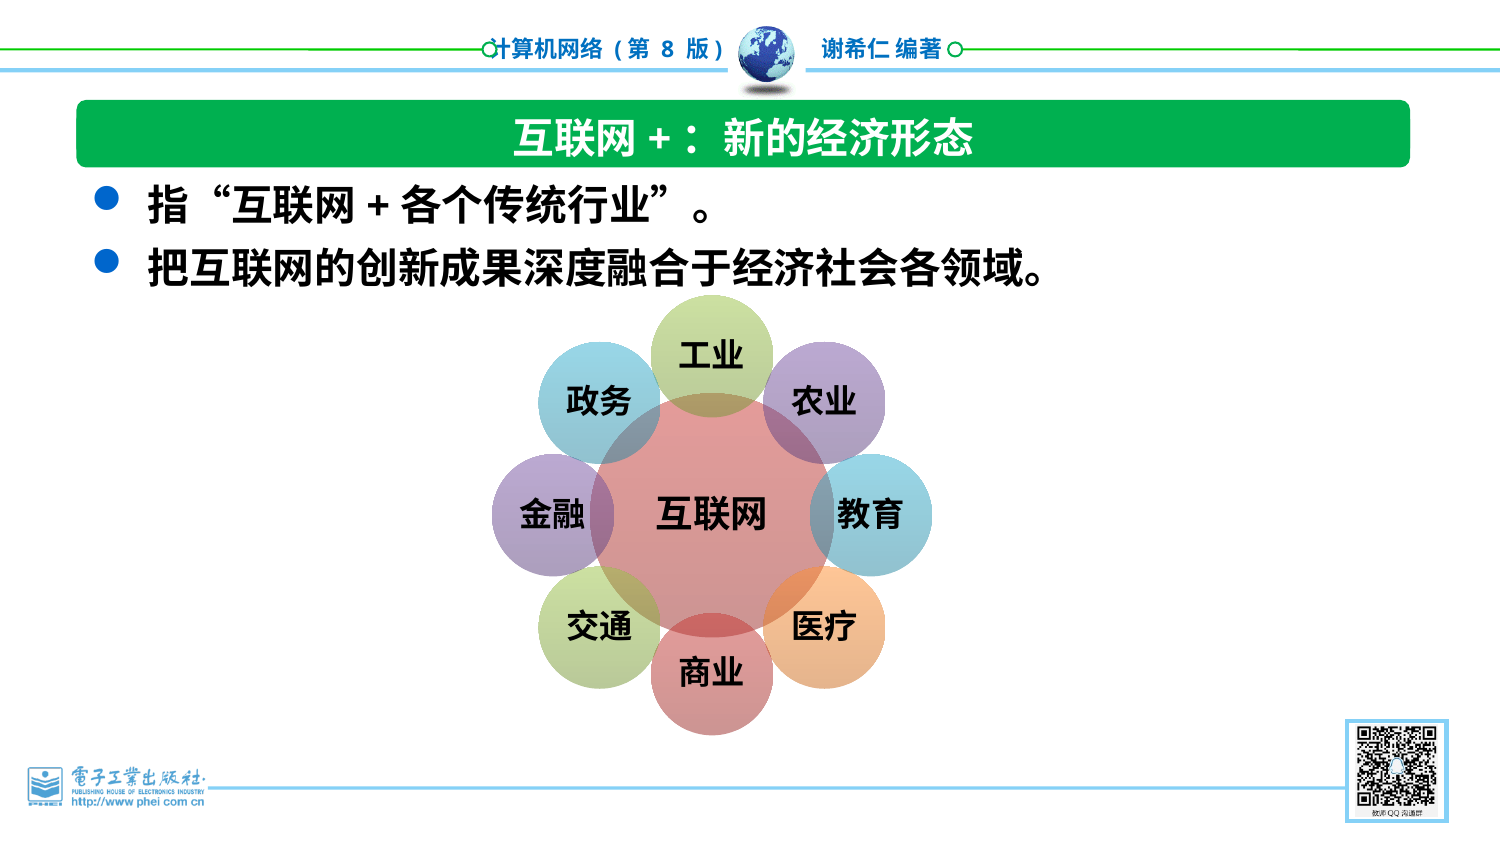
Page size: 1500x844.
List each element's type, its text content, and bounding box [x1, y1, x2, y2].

picture [1355, 724, 1438, 817]
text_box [249, 295, 1175, 736]
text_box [76, 103, 1411, 170]
list 指“互联网+各个传统行业”。 把互联网的创新成果深度融合于经济社会各领域。 [76, 176, 1410, 716]
picture [736, 24, 796, 99]
picture [23, 764, 208, 809]
